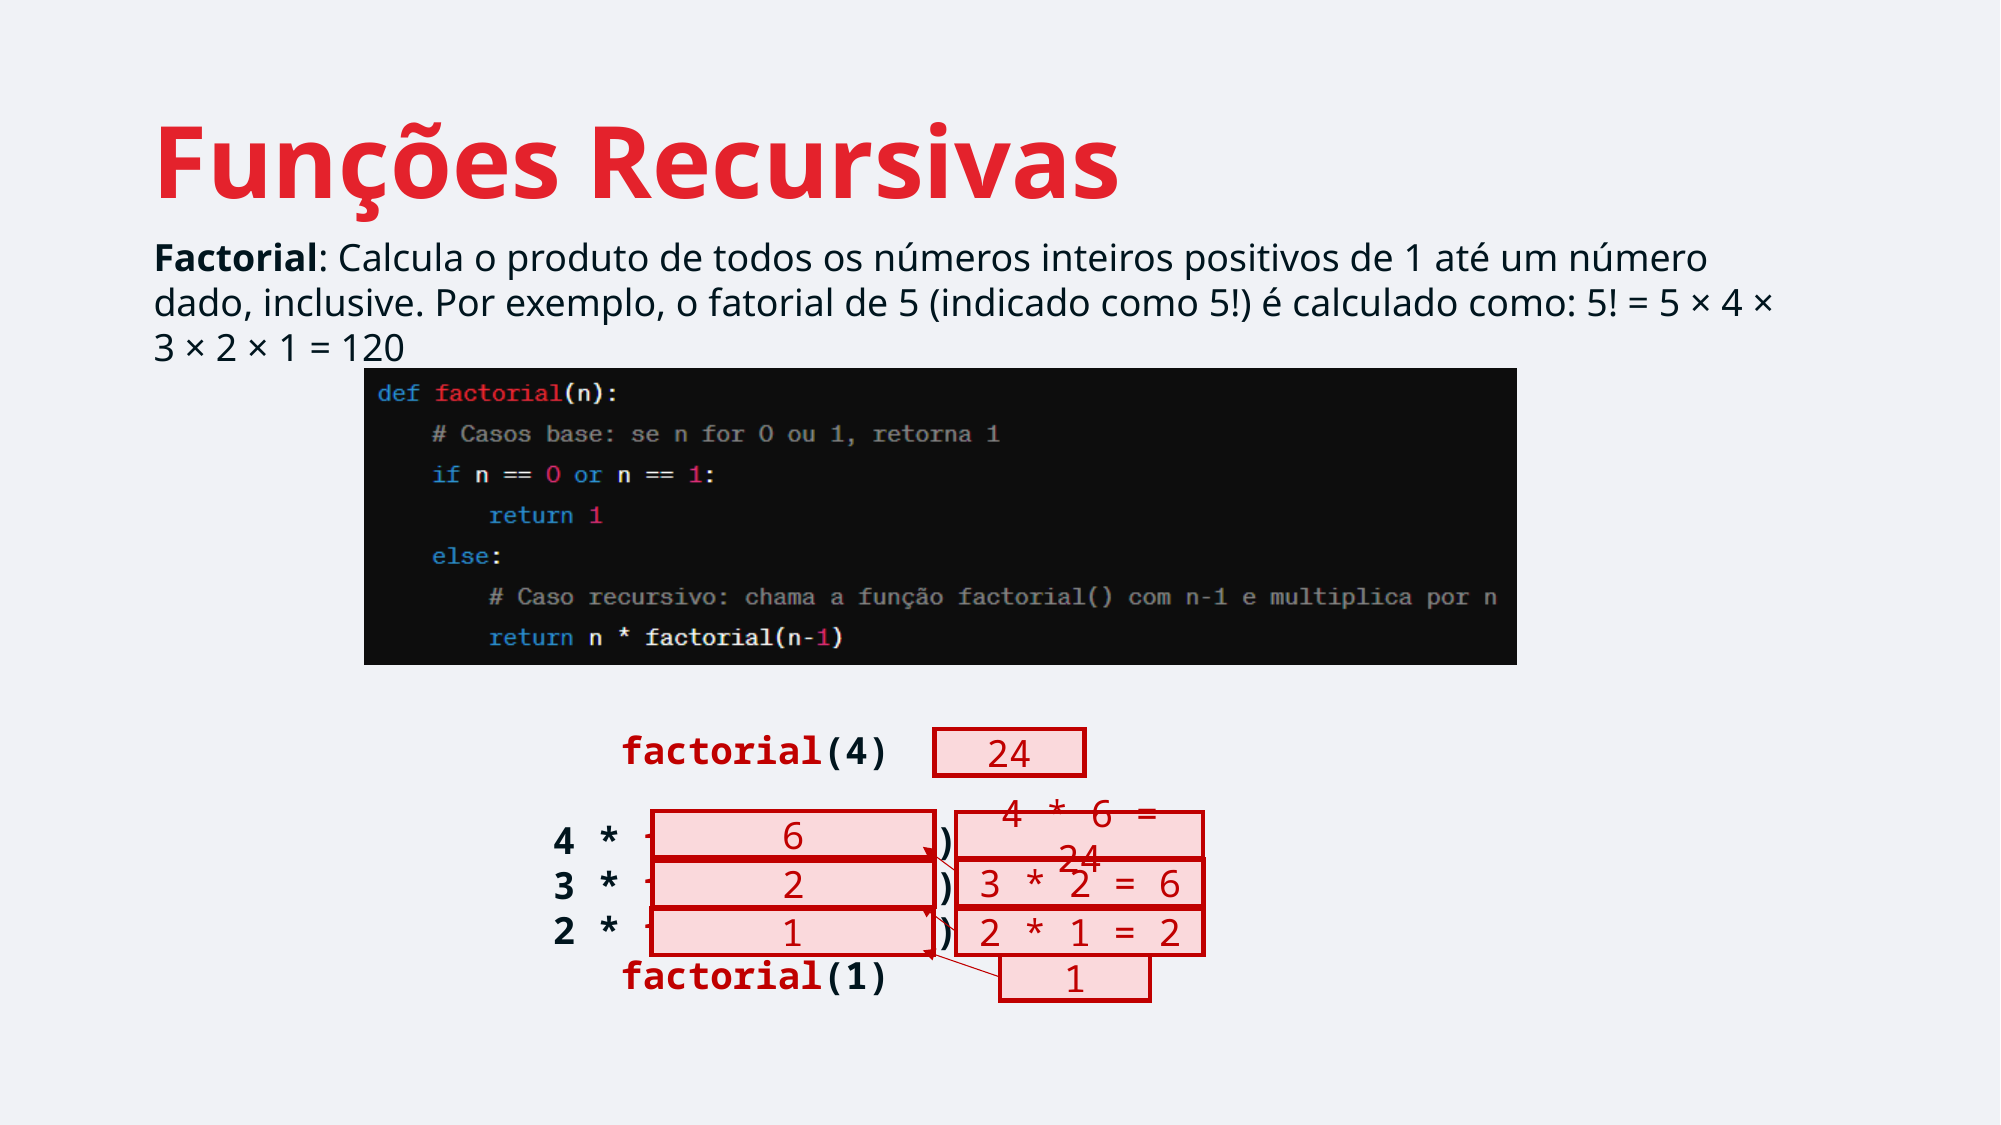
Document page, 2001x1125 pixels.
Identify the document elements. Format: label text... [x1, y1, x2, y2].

text_box 2 [652, 860, 935, 908]
text_box 1 [999, 956, 1151, 1001]
title Funções Recursivas [137, 57, 1863, 275]
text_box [922, 846, 959, 874]
picture [364, 368, 1517, 665]
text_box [922, 950, 1001, 978]
text_box 2 * 1 = 2 [955, 907, 1204, 956]
text_box 3 * 2 = 6 [956, 858, 1205, 907]
text_box 6 [652, 810, 935, 859]
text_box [920, 905, 957, 932]
text_box 24 [933, 728, 1085, 777]
text_box 1 [651, 907, 934, 956]
text_box Factorial: Calcula o produto de todos os números inteiros positivos de 1 até um número dado, inclusive. Por exemplo, o fatorial de 5 (indicado como 5!) é calculado como: 5! = 5 × 4 × 3 × 2 × 1 = 120 [138, 226, 1792, 376]
text_box 4 * 6 = 24 [955, 811, 1204, 860]
text_box factorial(4) 4 * factorial(4-1) 3 * factorial(3-1) 2 * factorial(2-1) factorial(1) [277, 719, 1234, 1005]
